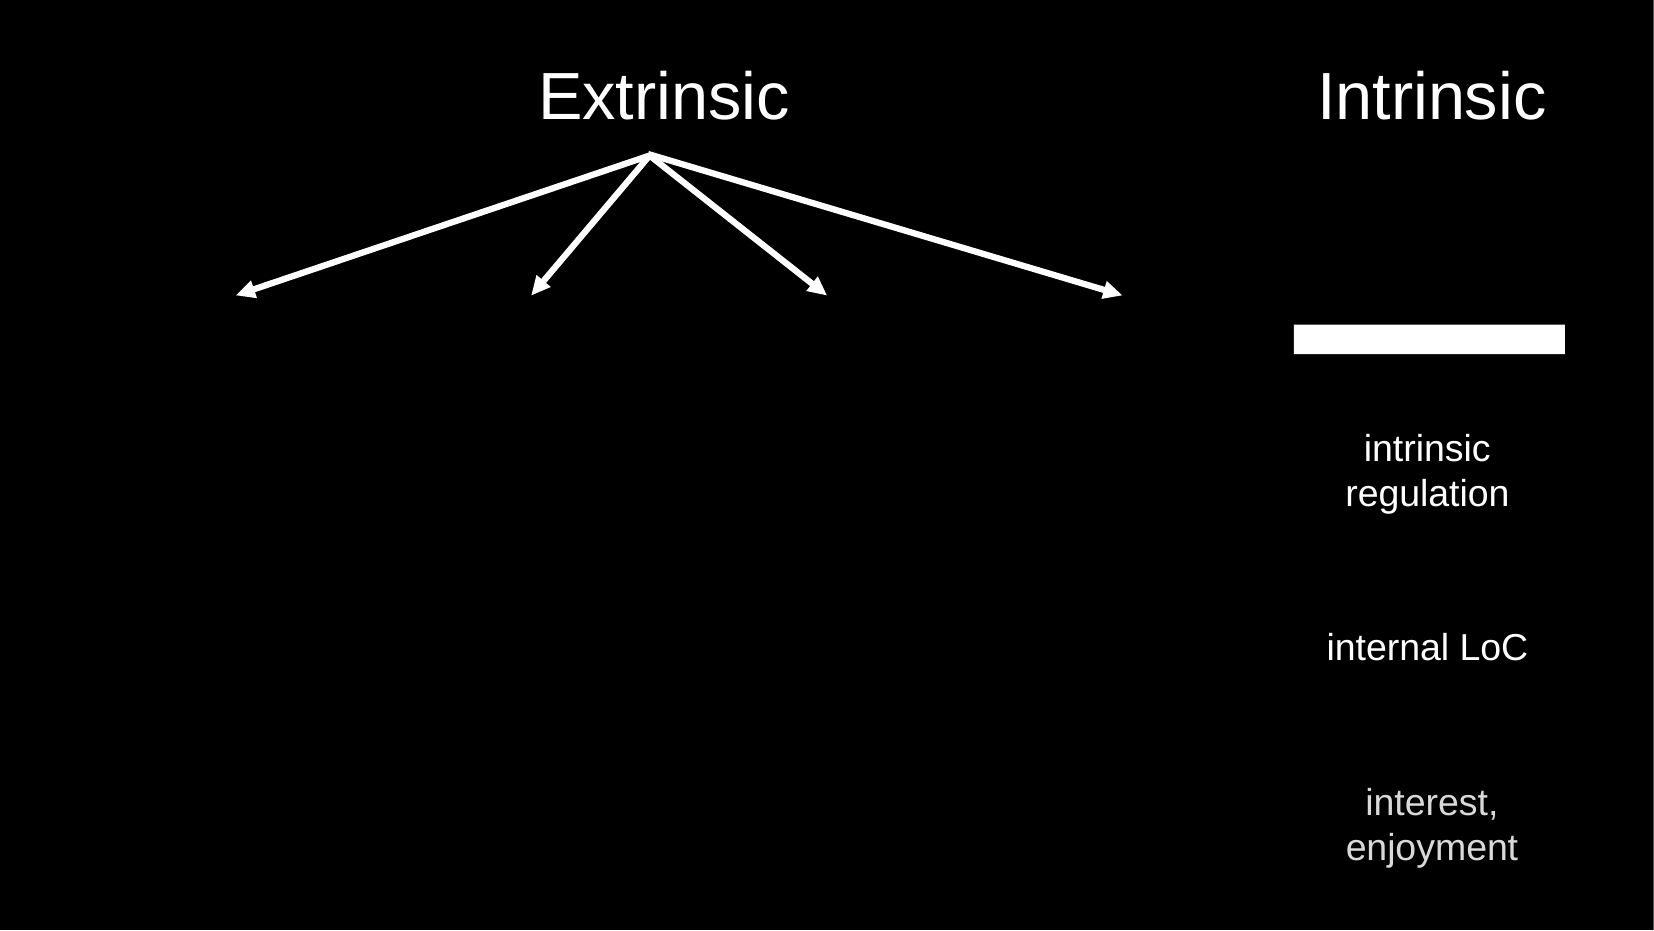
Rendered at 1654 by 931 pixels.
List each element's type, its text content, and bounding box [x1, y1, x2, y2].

list Intrinsic [1299, 29, 1565, 156]
text_box [236, 155, 649, 298]
list Extrinsic [531, 29, 798, 156]
list intrinsic regulation [1294, 405, 1561, 532]
text_box [531, 156, 650, 296]
text_box [1293, 324, 1565, 355]
list internal LoC [1294, 582, 1561, 709]
text_box [648, 153, 1123, 298]
text_box [649, 155, 827, 296]
list interest, enjoyment [1299, 759, 1565, 886]
